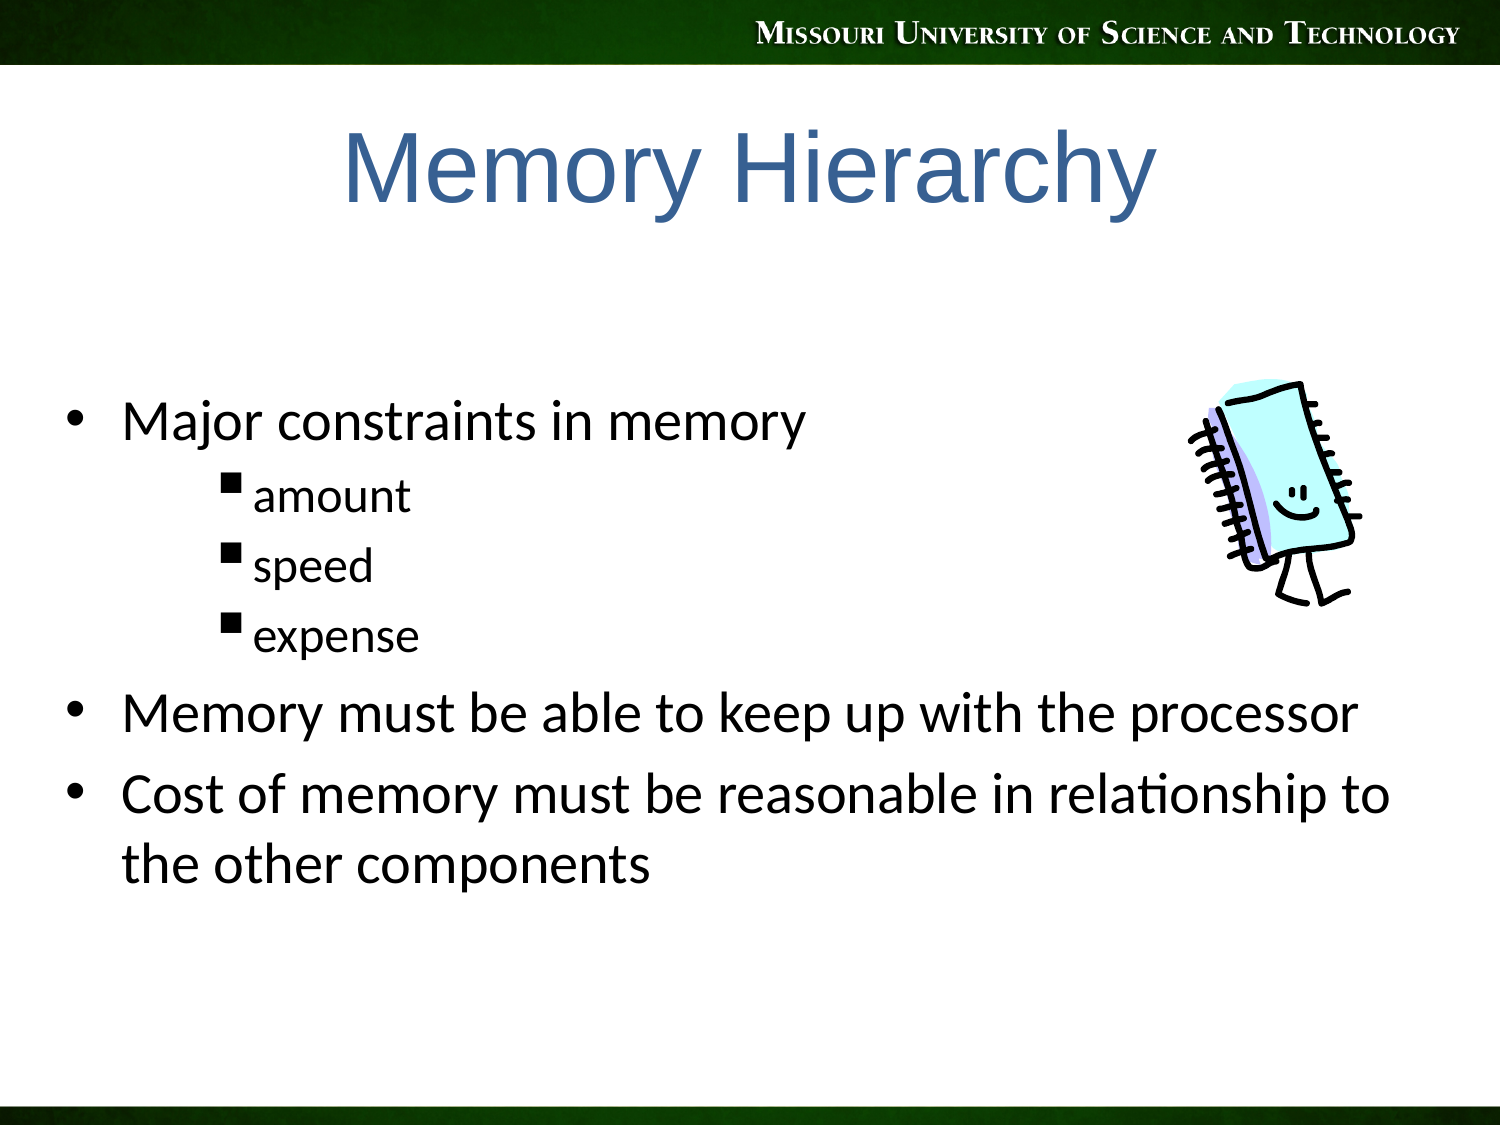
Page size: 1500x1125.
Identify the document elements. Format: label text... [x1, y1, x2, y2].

title Memory Hierarchy [108, 74, 1392, 250]
list Major constraints in memory amount speed expense Memory must be able to keep up with the processor Cost of memory must be reasonable in relationship to the other components [50, 375, 1450, 1075]
picture [0, 0, 1500, 1125]
